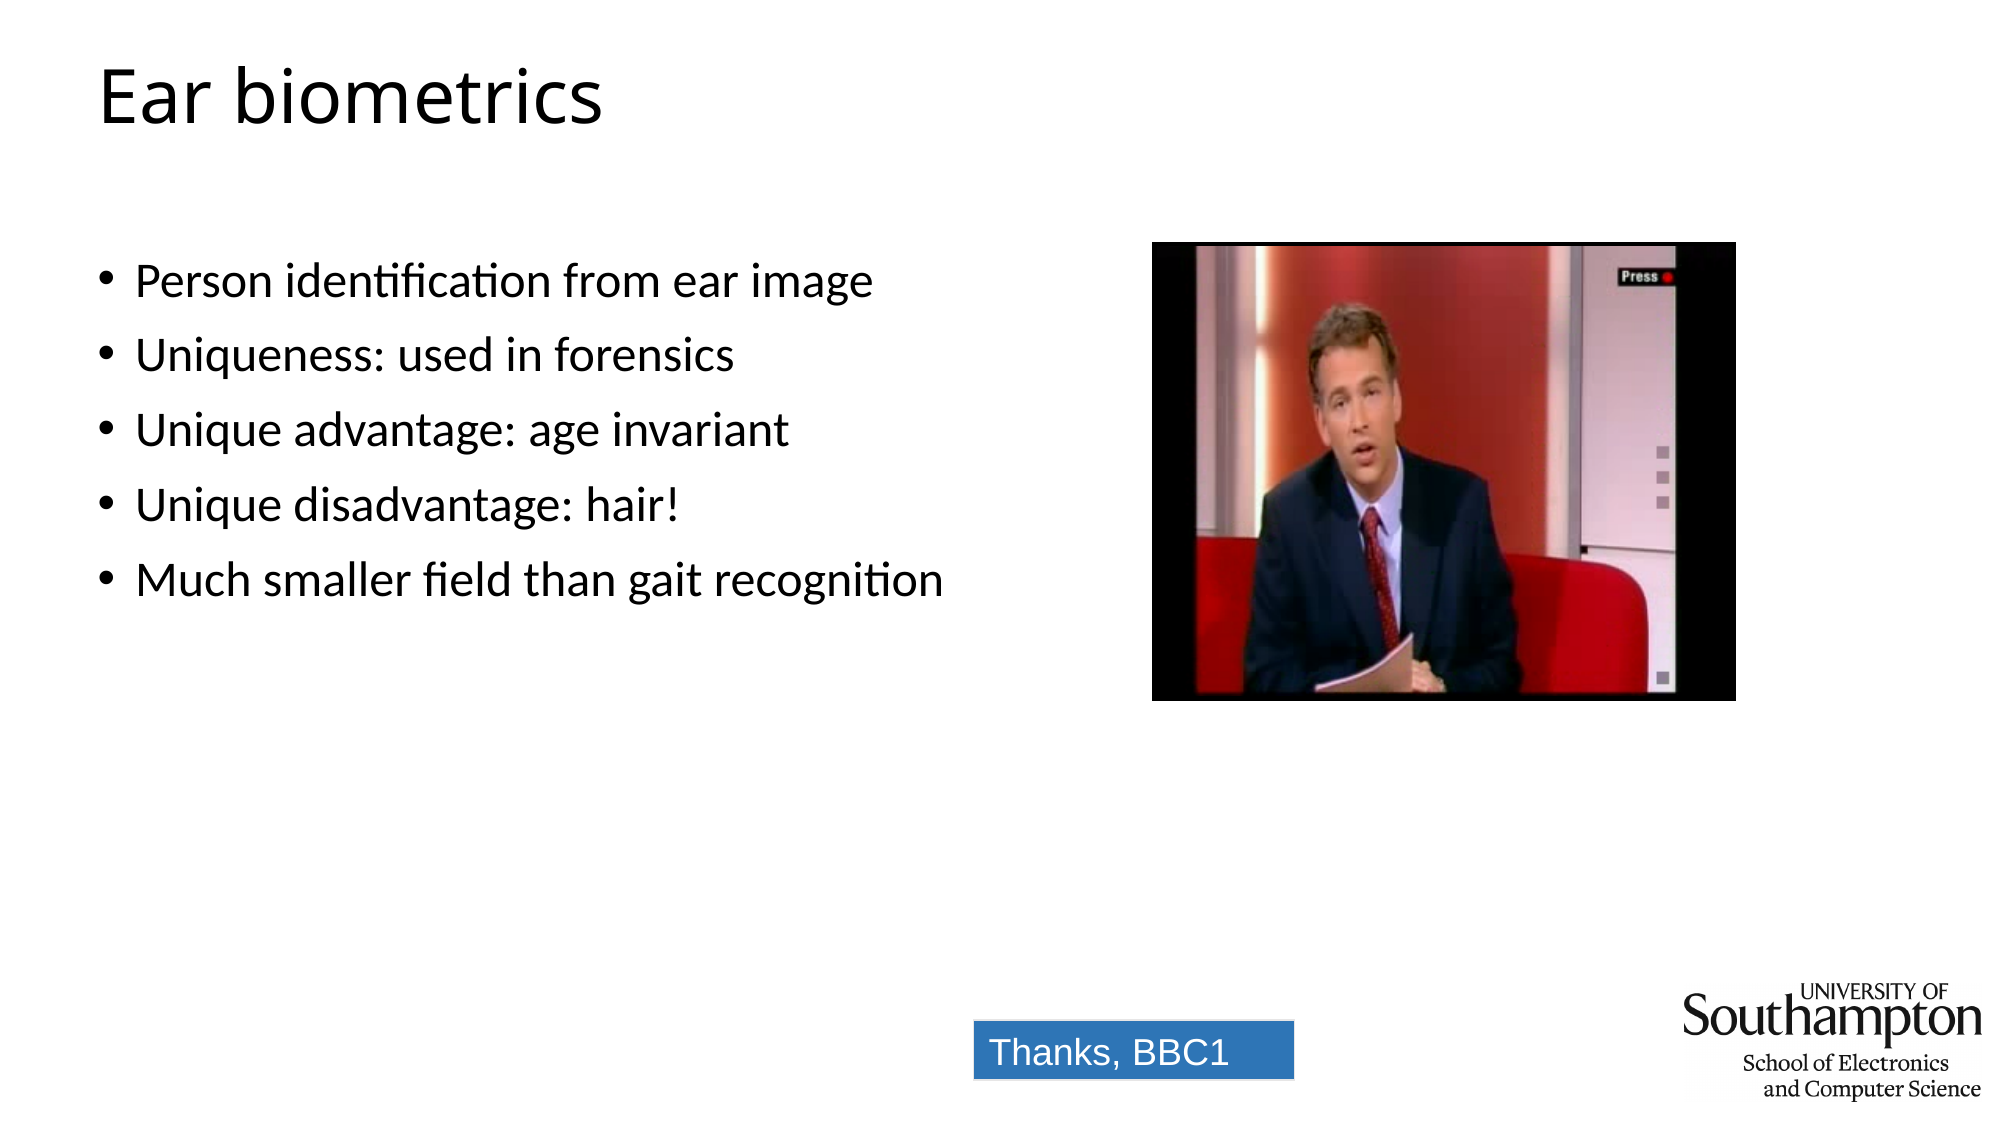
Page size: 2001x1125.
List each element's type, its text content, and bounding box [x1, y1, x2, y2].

picture [1684, 983, 1982, 1102]
text_box Ear biometrics [82, 0, 1083, 188]
text_box Thanks, BBC1 [973, 1020, 1295, 1080]
picture [1156, 246, 1732, 697]
list Person identification from ear image Uniqueness: used in forensics Unique advantage: age invariant Unique disadvantage: hair! Much smaller field than gait recognition [82, 246, 1083, 724]
